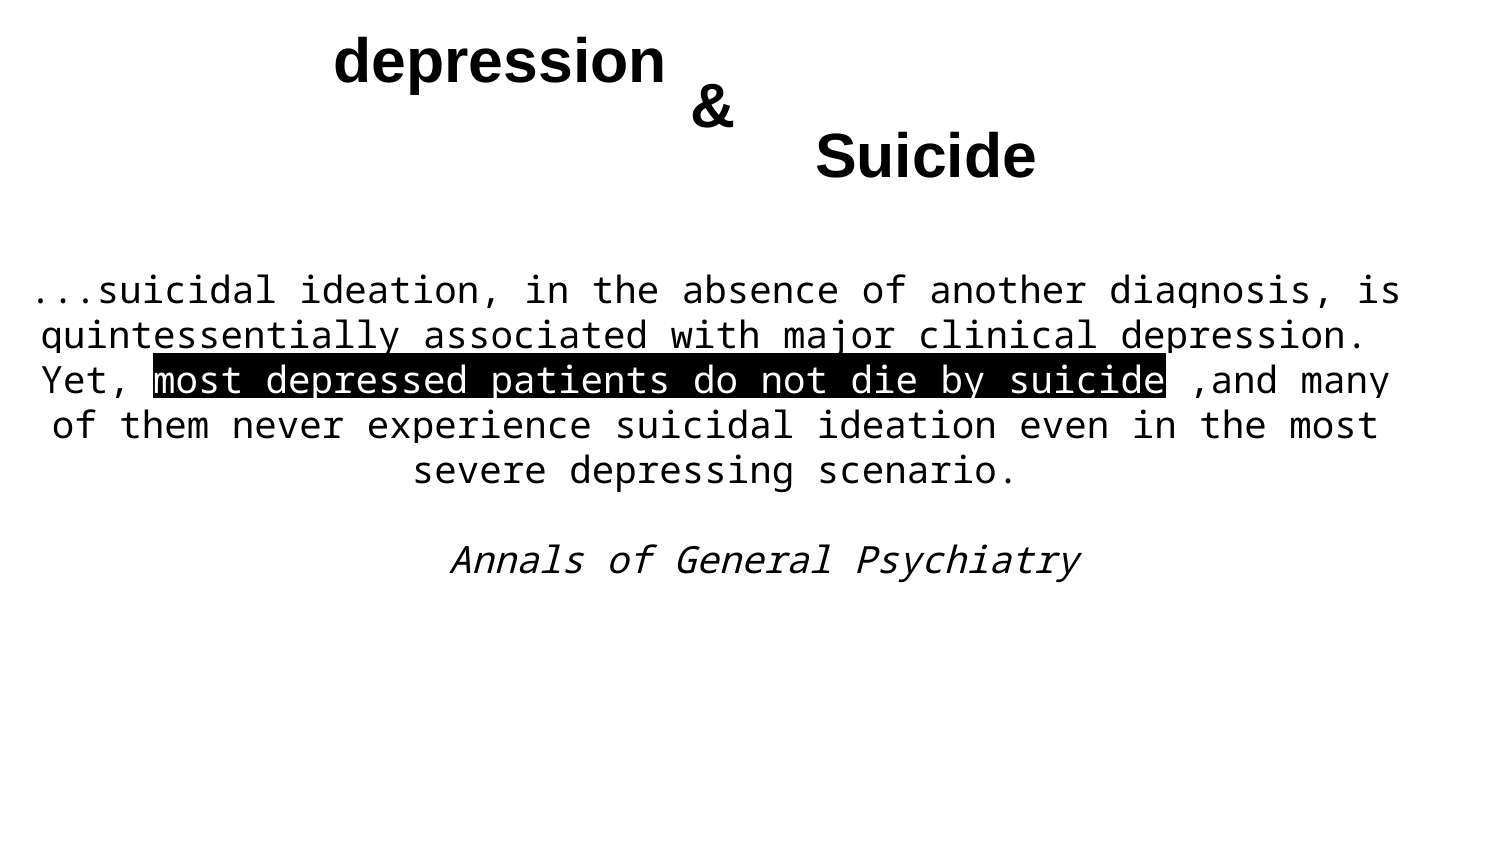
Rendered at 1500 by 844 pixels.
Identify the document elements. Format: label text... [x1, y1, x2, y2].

text_box depression [318, 5, 773, 183]
text_box Suicide [800, 99, 1293, 194]
text_box & [674, 50, 760, 157]
text_box ...suicidal ideation, in the absence of another diagnosis, is quintessentially associated with major clinical depression. Yet, most depressed patients do not die by suicide ,and many of them never experience suicidal ideation even in the most severe depressing scenario. Annals of General Psychiatry [13, 250, 1418, 743]
